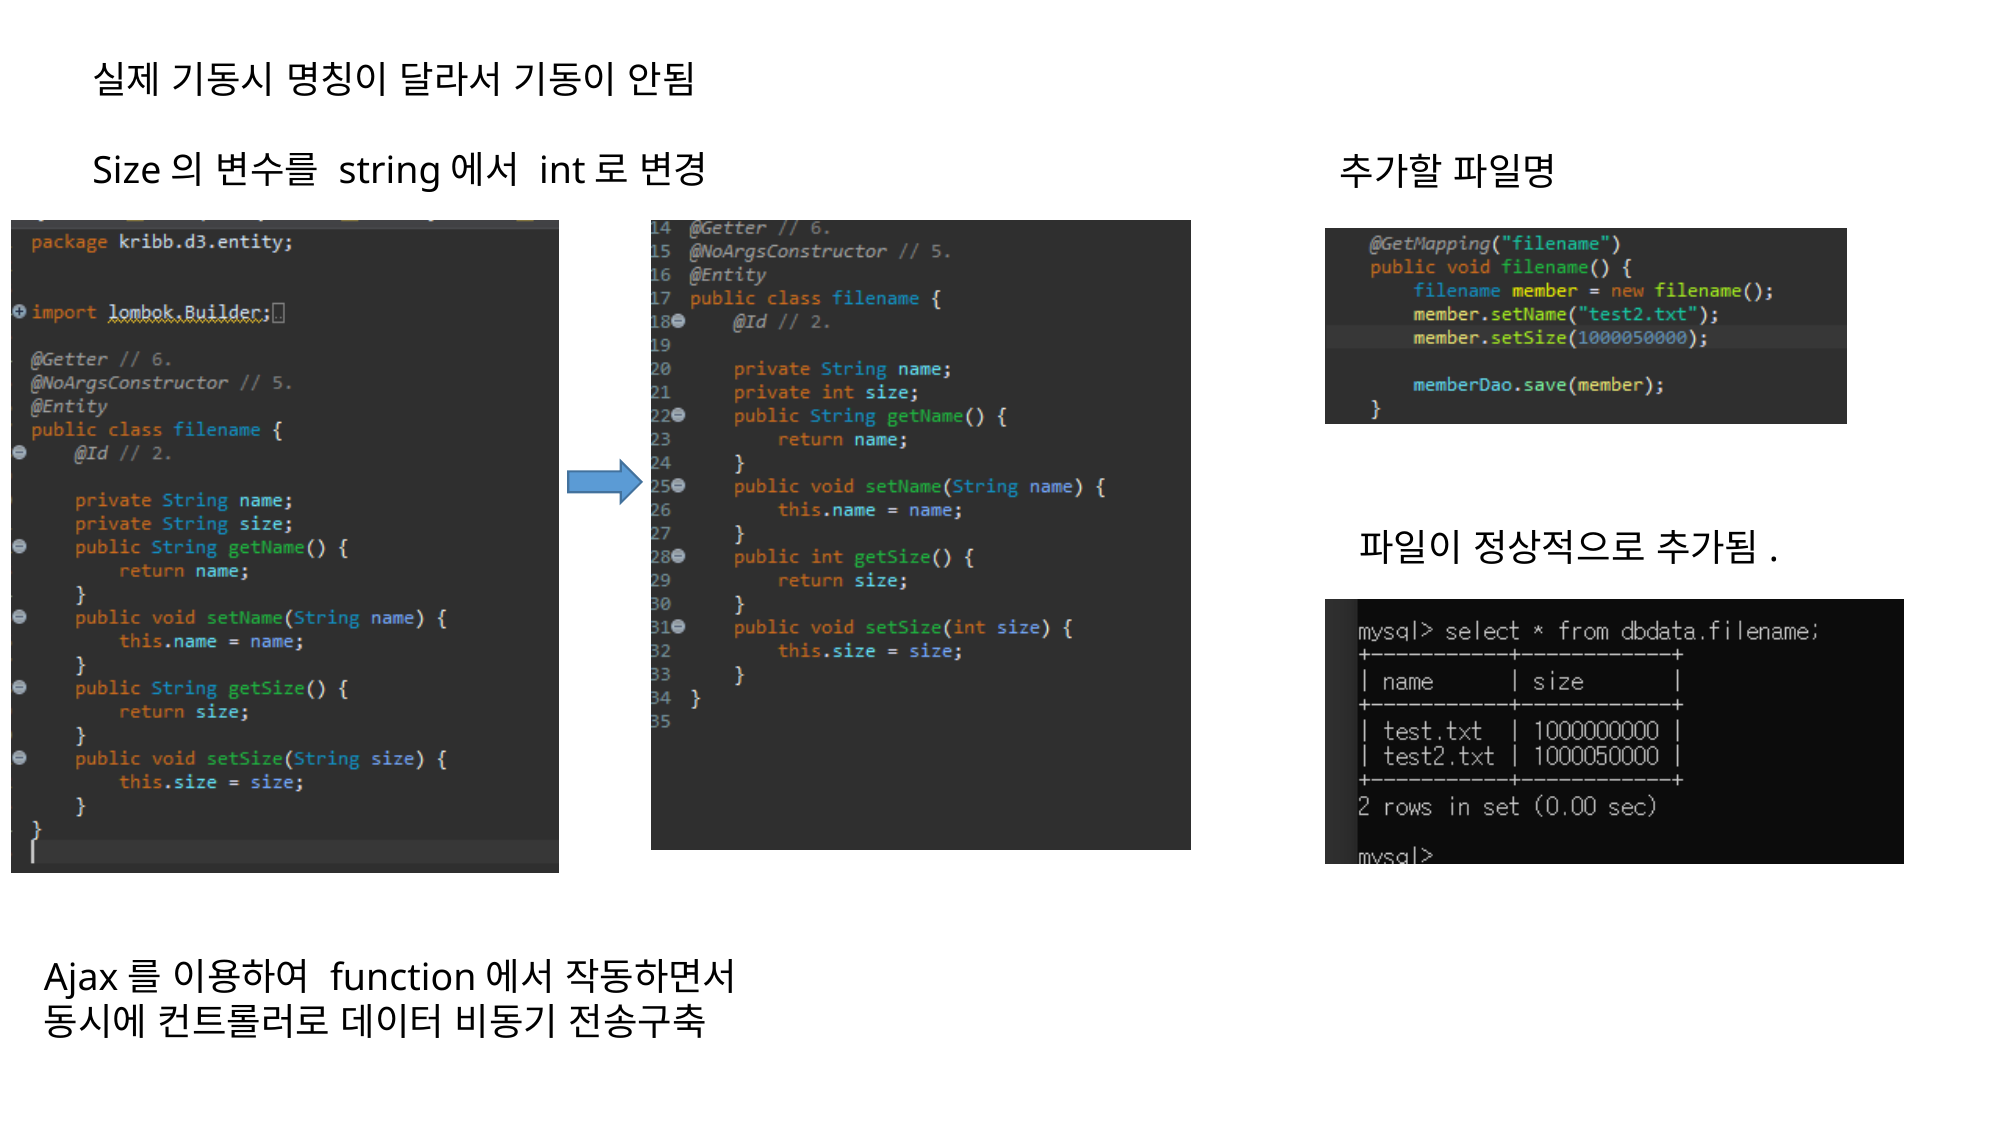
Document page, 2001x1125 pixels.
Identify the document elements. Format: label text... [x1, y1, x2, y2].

text_box 추가할 파일명 [1324, 140, 2000, 200]
text_box Ajax를 이용하여 function에서 작동하면서 동시에 컨트롤러로 데이터 비동기 전송구축 [29, 945, 861, 1051]
text_box 실제 기동시 명칭이 달라서 기동이 안됨 Size의 변수를 string에서 int로 변경 [77, 48, 1444, 199]
text_box [567, 458, 644, 506]
picture [11, 220, 559, 873]
picture [651, 220, 1191, 850]
text_box 파일이 정상적으로 추가됨. [1344, 516, 1873, 577]
picture [1324, 228, 1847, 424]
picture [1324, 599, 1904, 864]
